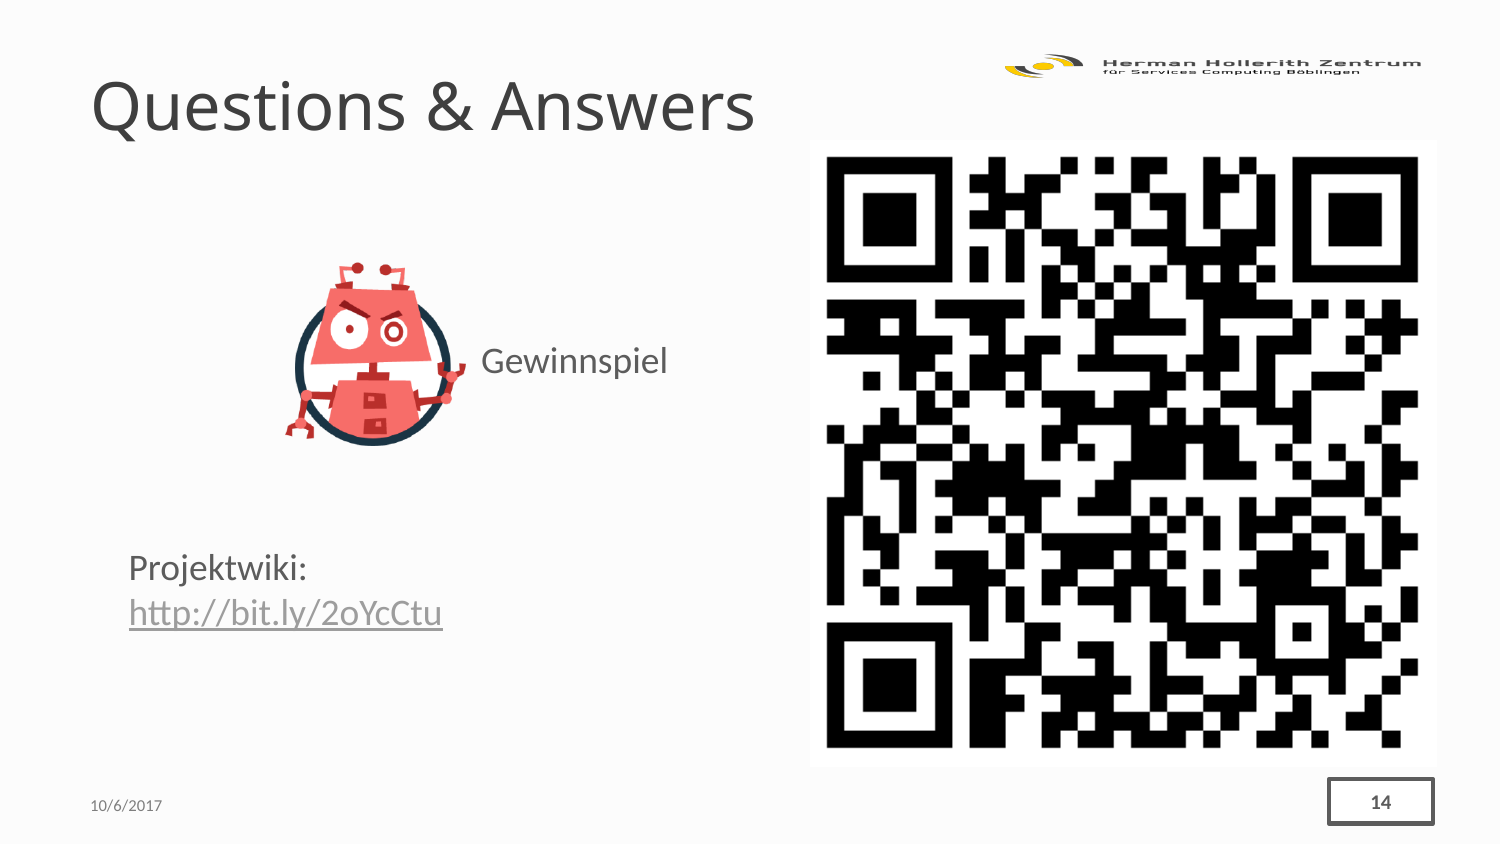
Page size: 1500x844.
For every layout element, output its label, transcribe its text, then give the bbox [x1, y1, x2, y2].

picture [285, 262, 467, 446]
title Questions & Answers [75, 33, 1425, 175]
text_box Gewinnspiel [471, 329, 805, 389]
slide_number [75, 782, 425, 827]
picture [999, 18, 1426, 114]
picture [810, 139, 1437, 767]
text_box Projektwiki: http://bit.ly/2oYcCtu [113, 535, 458, 686]
